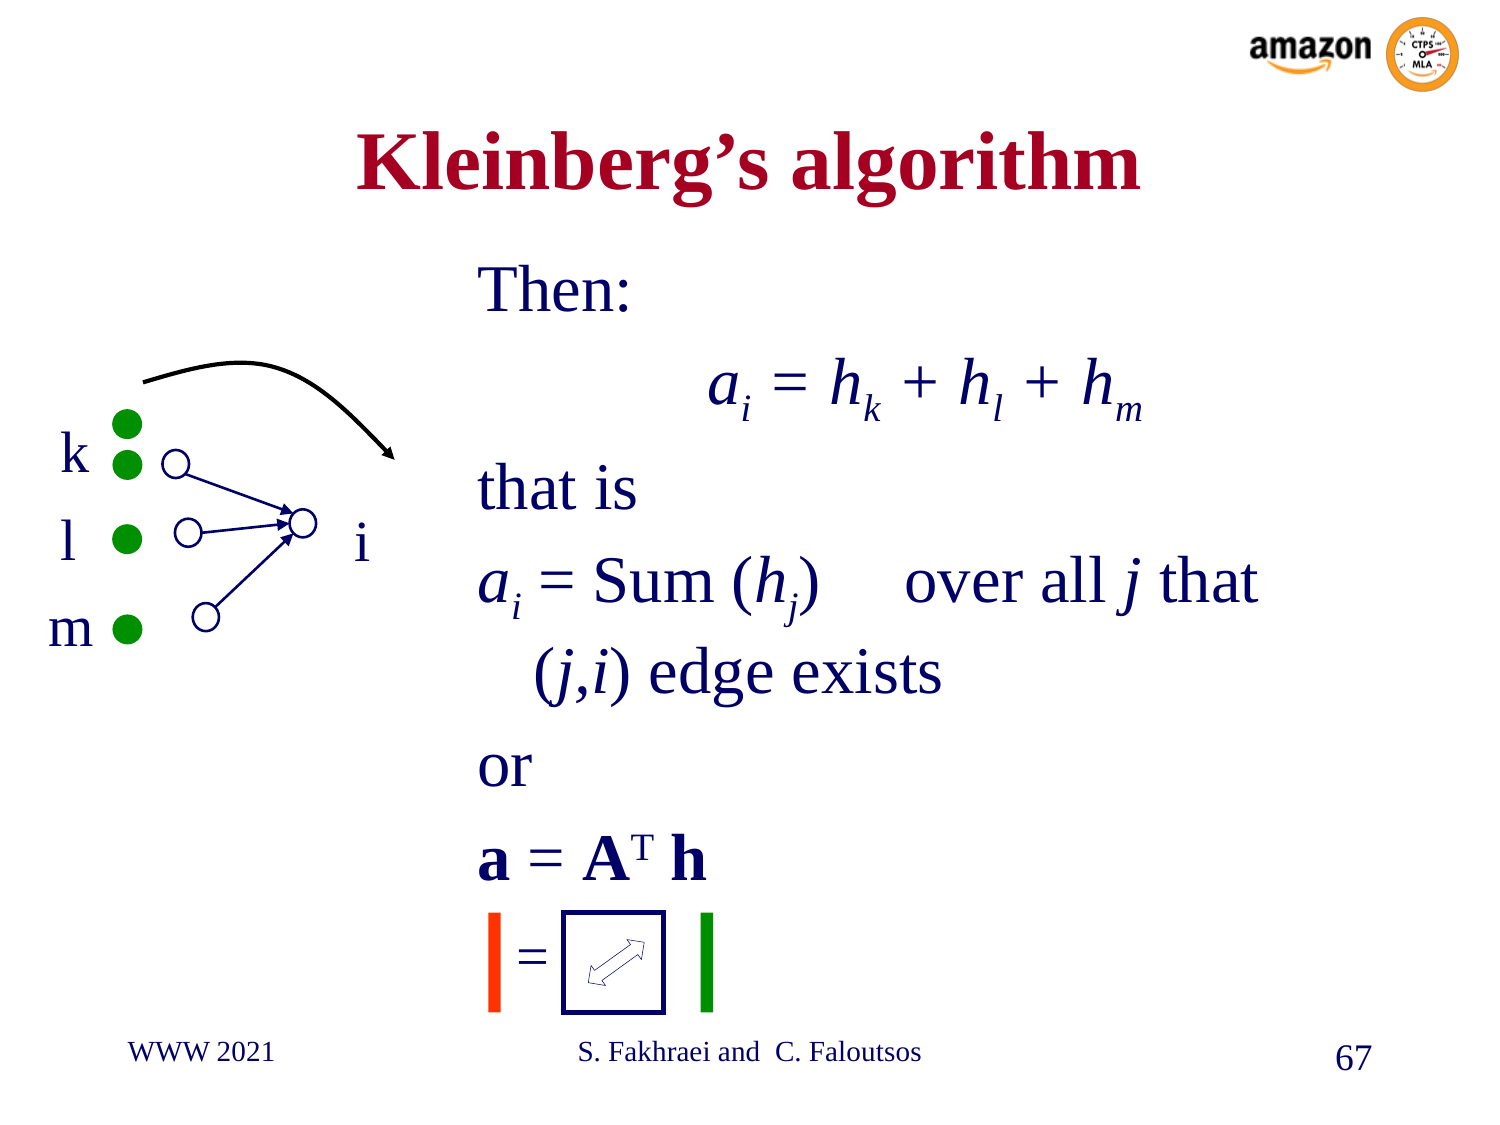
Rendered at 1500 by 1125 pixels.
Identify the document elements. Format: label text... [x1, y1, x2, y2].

text_box i [339, 495, 386, 580]
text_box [201, 523, 289, 534]
footer S. Fakhraei and C. Faloutsos [512, 1024, 988, 1101]
slide_number WWW 2021 [112, 1024, 426, 1101]
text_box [488, 910, 714, 1013]
text_box [142, 362, 395, 460]
text_box [174, 519, 200, 547]
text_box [215, 534, 294, 607]
text_box [112, 614, 143, 645]
text_box k [45, 406, 104, 492]
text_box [184, 474, 294, 513]
text_box m [33, 580, 109, 666]
text_box l [45, 494, 92, 580]
list Then: ai = hk + hl + hm that is ai = Sum (hj) over all j that (j,i) edge exists or a = AT h [462, 237, 1388, 1001]
text_box [291, 509, 317, 538]
slide_number 67 [1074, 1024, 1388, 1101]
text_box [112, 524, 143, 555]
text_box [112, 409, 143, 440]
text_box [112, 449, 143, 480]
picture [1239, 16, 1460, 93]
text_box [192, 603, 219, 632]
title Kleinberg’s algorithm [112, 99, 1388, 213]
text_box [162, 449, 190, 479]
